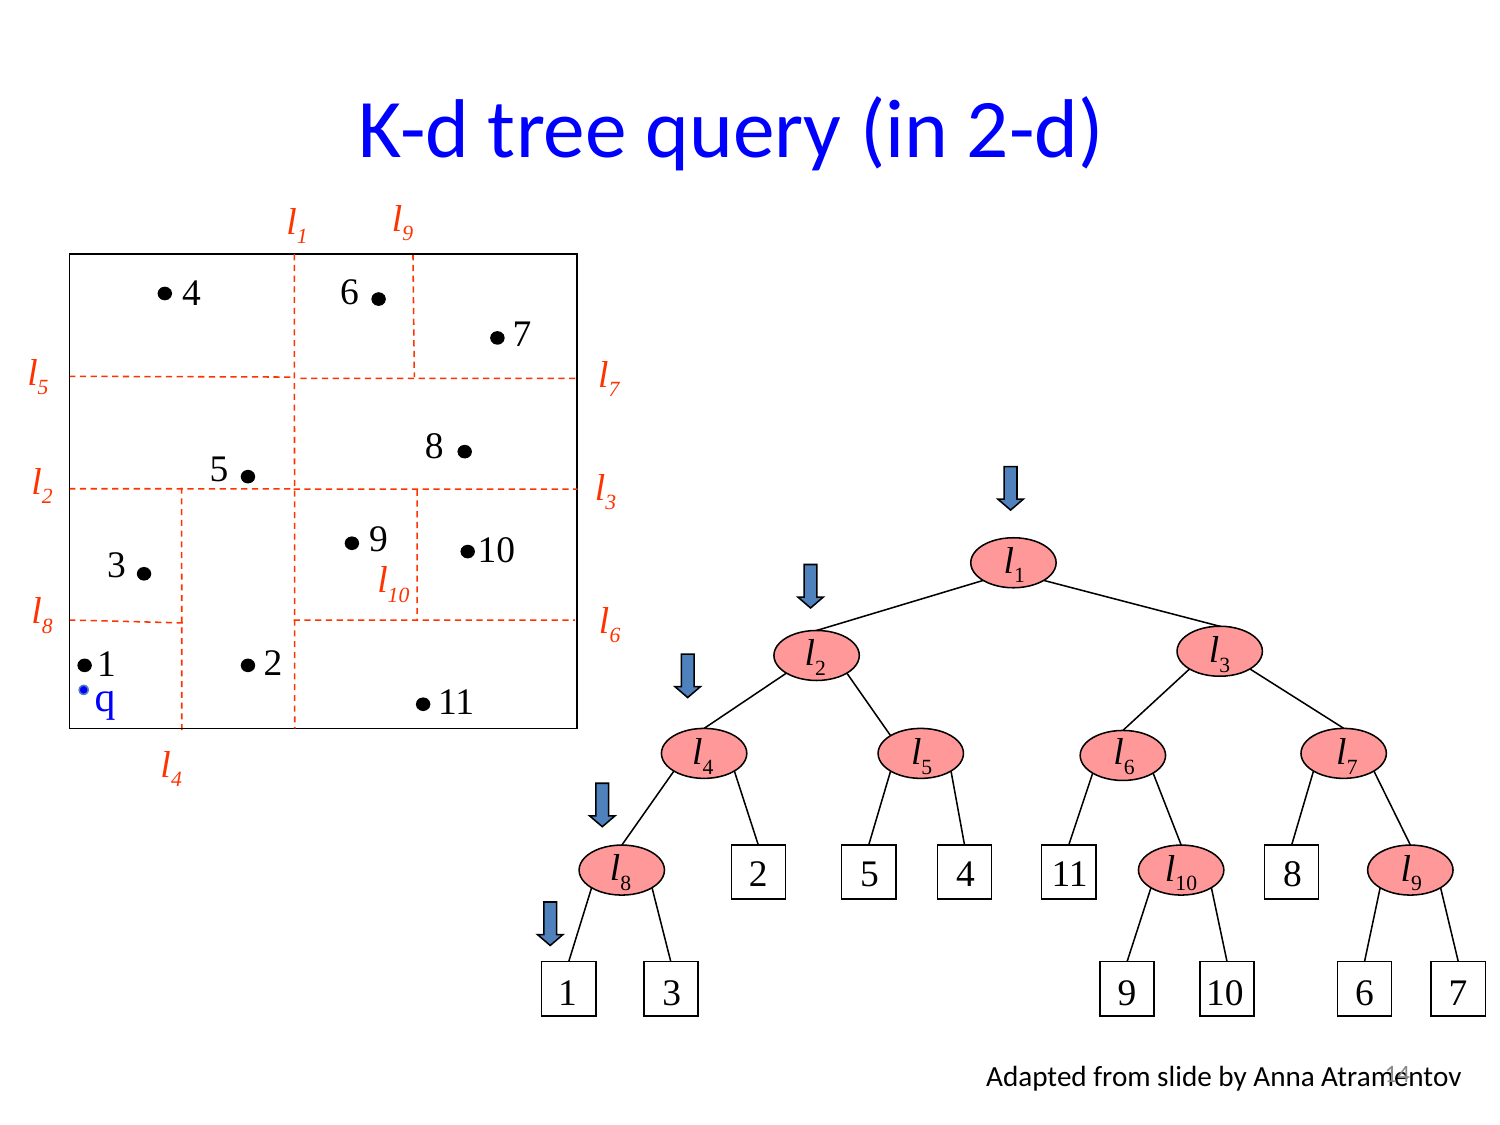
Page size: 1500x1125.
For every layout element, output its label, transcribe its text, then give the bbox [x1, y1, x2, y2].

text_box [1249, 668, 1387, 781]
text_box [1337, 836, 1486, 1021]
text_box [1264, 770, 1319, 903]
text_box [1373, 770, 1411, 835]
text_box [846, 672, 964, 769]
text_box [69, 253, 266, 731]
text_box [773, 580, 984, 682]
text_box l3 [583, 455, 649, 521]
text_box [661, 672, 787, 781]
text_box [1043, 580, 1263, 679]
text_box l6 [584, 588, 653, 655]
slide_number 14 [1074, 1042, 1425, 1103]
text_box [681, 654, 695, 671]
text_box l5 [12, 340, 63, 407]
text_box l2 [16, 449, 63, 516]
text_box Adapted from slide by Anna Atramentov [1425, 1049, 1477, 1100]
text_box l4 [145, 739, 214, 798]
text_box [541, 770, 699, 1022]
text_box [78, 661, 132, 729]
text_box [731, 770, 786, 903]
text_box l7 [583, 342, 652, 409]
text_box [841, 770, 992, 903]
title K-d tree query (in 2-d) [56, 30, 1407, 218]
text_box l8 [16, 578, 63, 645]
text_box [1035, 772, 1098, 903]
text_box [271, 188, 340, 729]
text_box l9 [377, 186, 445, 252]
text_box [344, 253, 578, 731]
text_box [970, 528, 1057, 589]
text_box Adapted from slide by Anna Atramentov [971, 1049, 1074, 1100]
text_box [1079, 668, 1190, 771]
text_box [1099, 772, 1260, 1021]
text_box [997, 466, 1024, 511]
text_box [804, 564, 817, 578]
